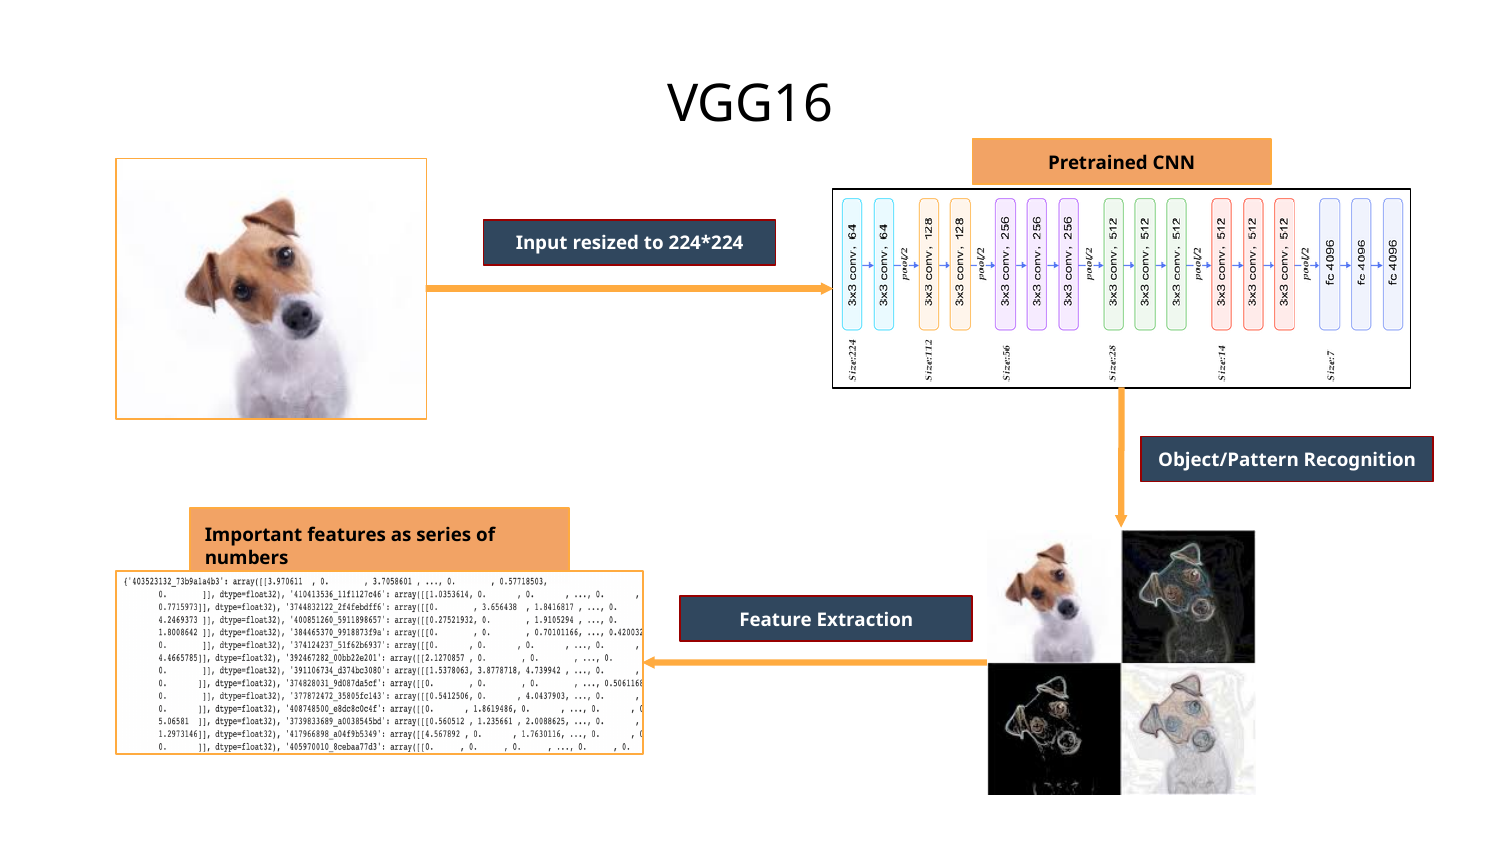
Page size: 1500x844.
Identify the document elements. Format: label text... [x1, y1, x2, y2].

picture [116, 571, 643, 754]
text_box Important features as series of numbers [189, 508, 569, 570]
picture [833, 189, 1411, 388]
text_box Pretrained CNN [972, 139, 1271, 185]
text_box Object/Pattern Recognition [1140, 436, 1434, 482]
text_box Feature Extraction [680, 596, 973, 642]
text_box VGG16 [116, 67, 1384, 134]
picture [116, 158, 426, 419]
picture [987, 530, 1256, 795]
text_box Input resized to 224*224 [483, 219, 776, 265]
